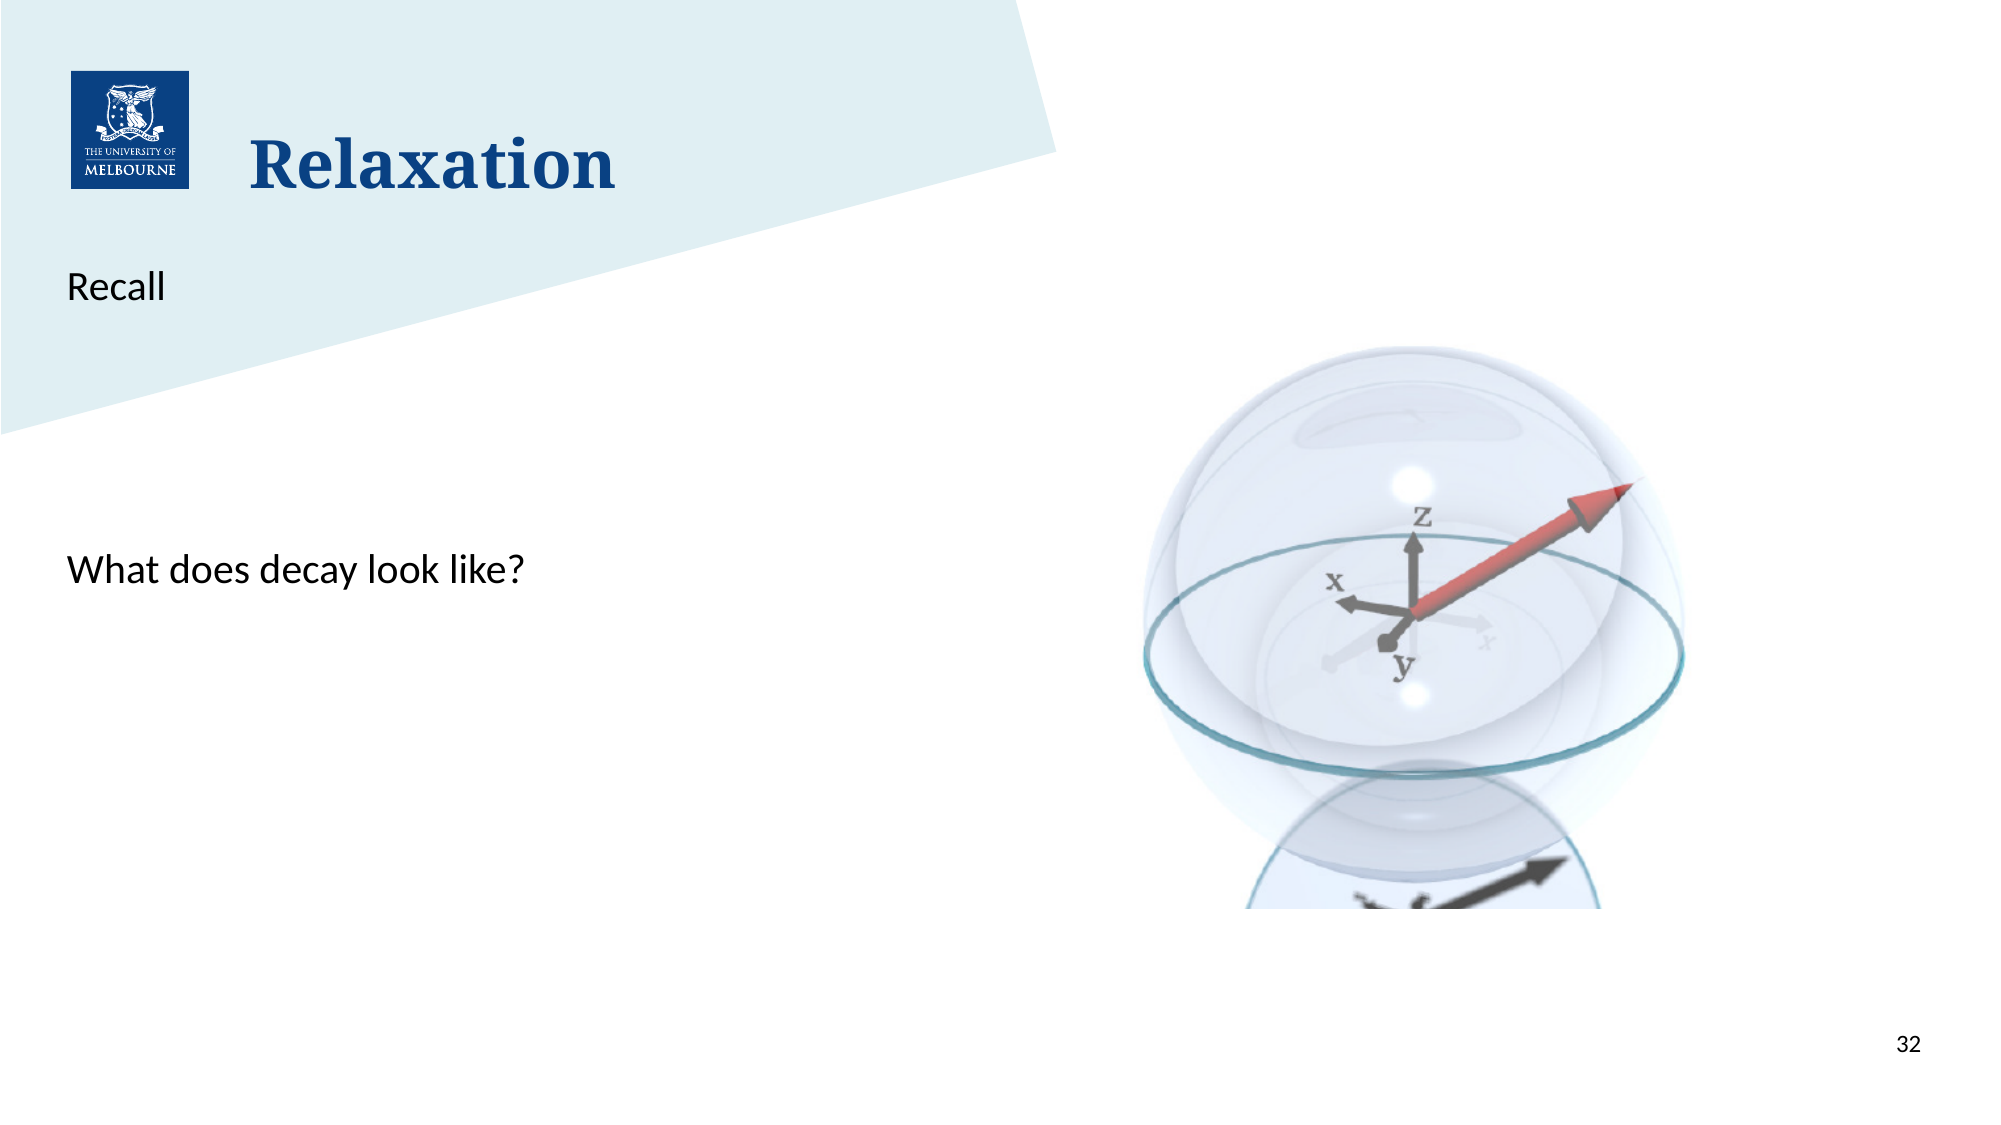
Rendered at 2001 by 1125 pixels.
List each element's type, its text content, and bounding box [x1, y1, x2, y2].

title Relaxation [234, 64, 1924, 211]
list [1107, 311, 1718, 909]
slide_number 32 [1797, 1012, 1922, 1073]
